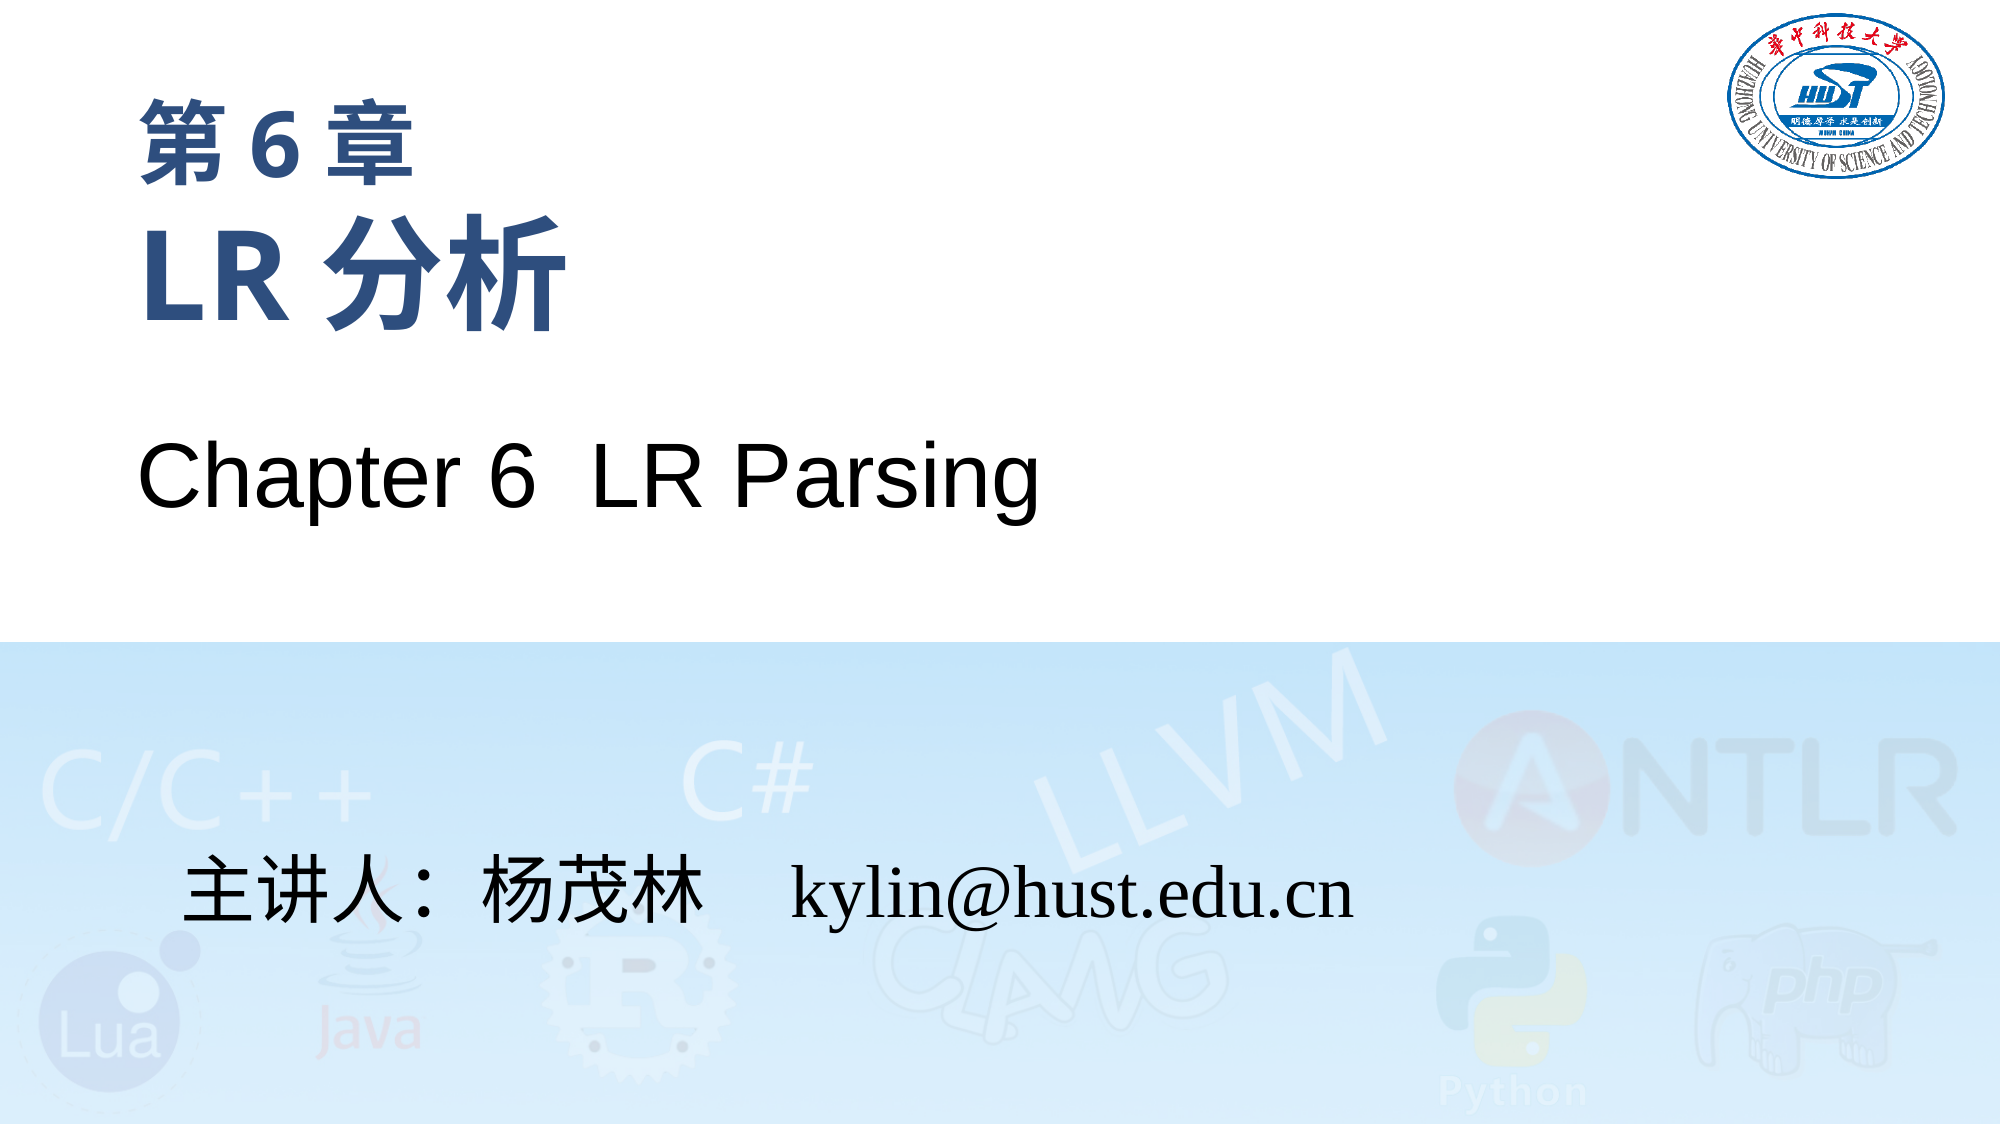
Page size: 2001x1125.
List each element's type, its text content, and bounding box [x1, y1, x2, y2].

picture [1726, 13, 1945, 179]
title 第6章 LR分析 Chapter 6 LR Parsing [121, 13, 1705, 642]
picture [0, 642, 2000, 1124]
